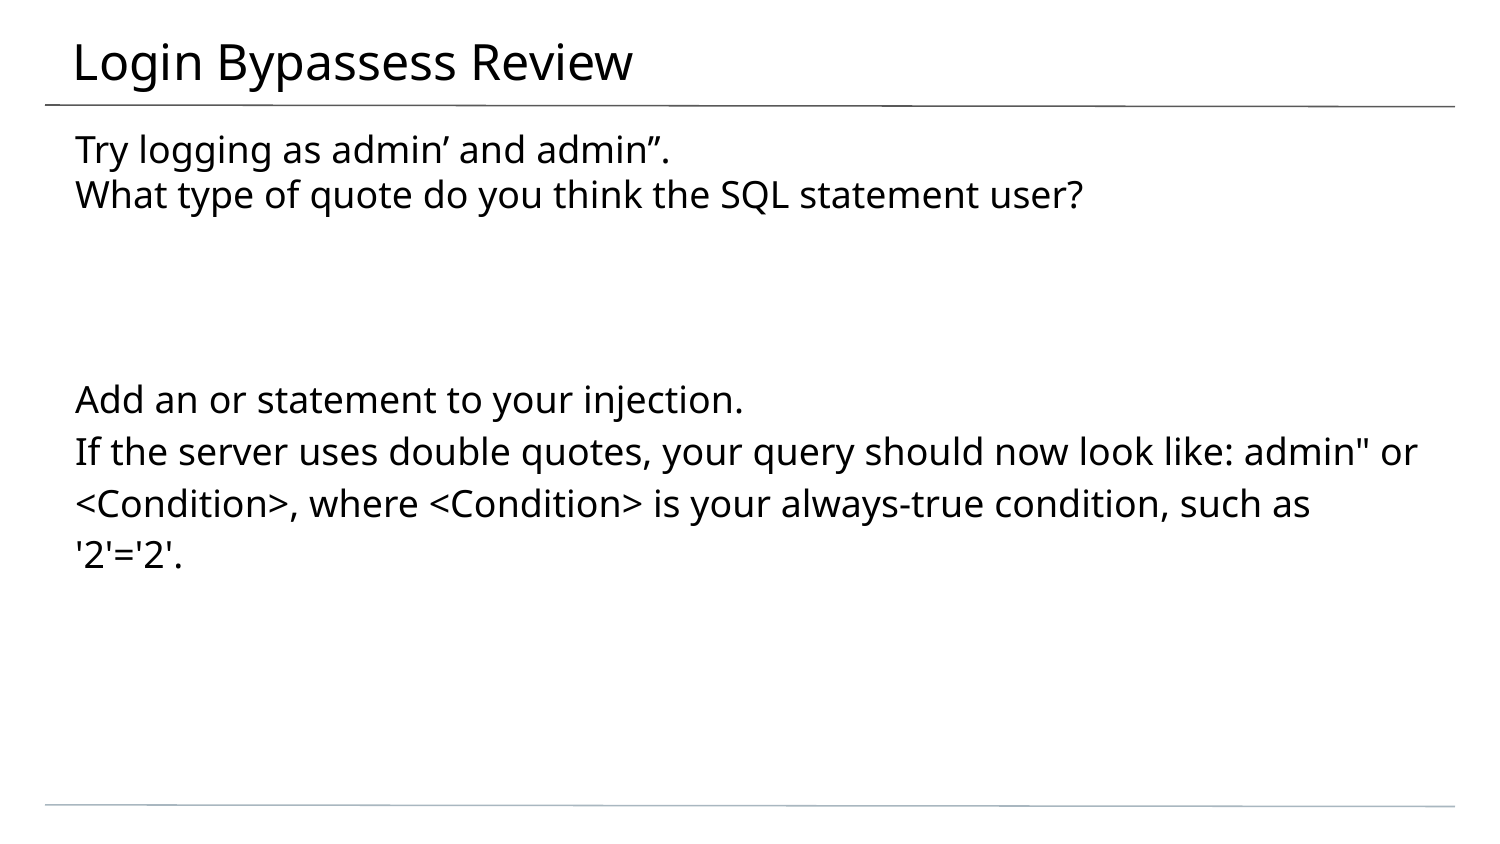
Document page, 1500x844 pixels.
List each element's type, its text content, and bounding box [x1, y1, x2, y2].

subtitle Try logging as admin’ and admin’’. What type of quote do you think the SQL statement user? [0, 110, 1500, 171]
title Login Bypassess Review [0, 0, 1500, 88]
subtitle Add an or statement to your injection. If the server uses double quotes, your query should now look like: admin" or <Condition>, where <Condition> is your always-true condition, such as '2'='2'. [0, 361, 1500, 422]
